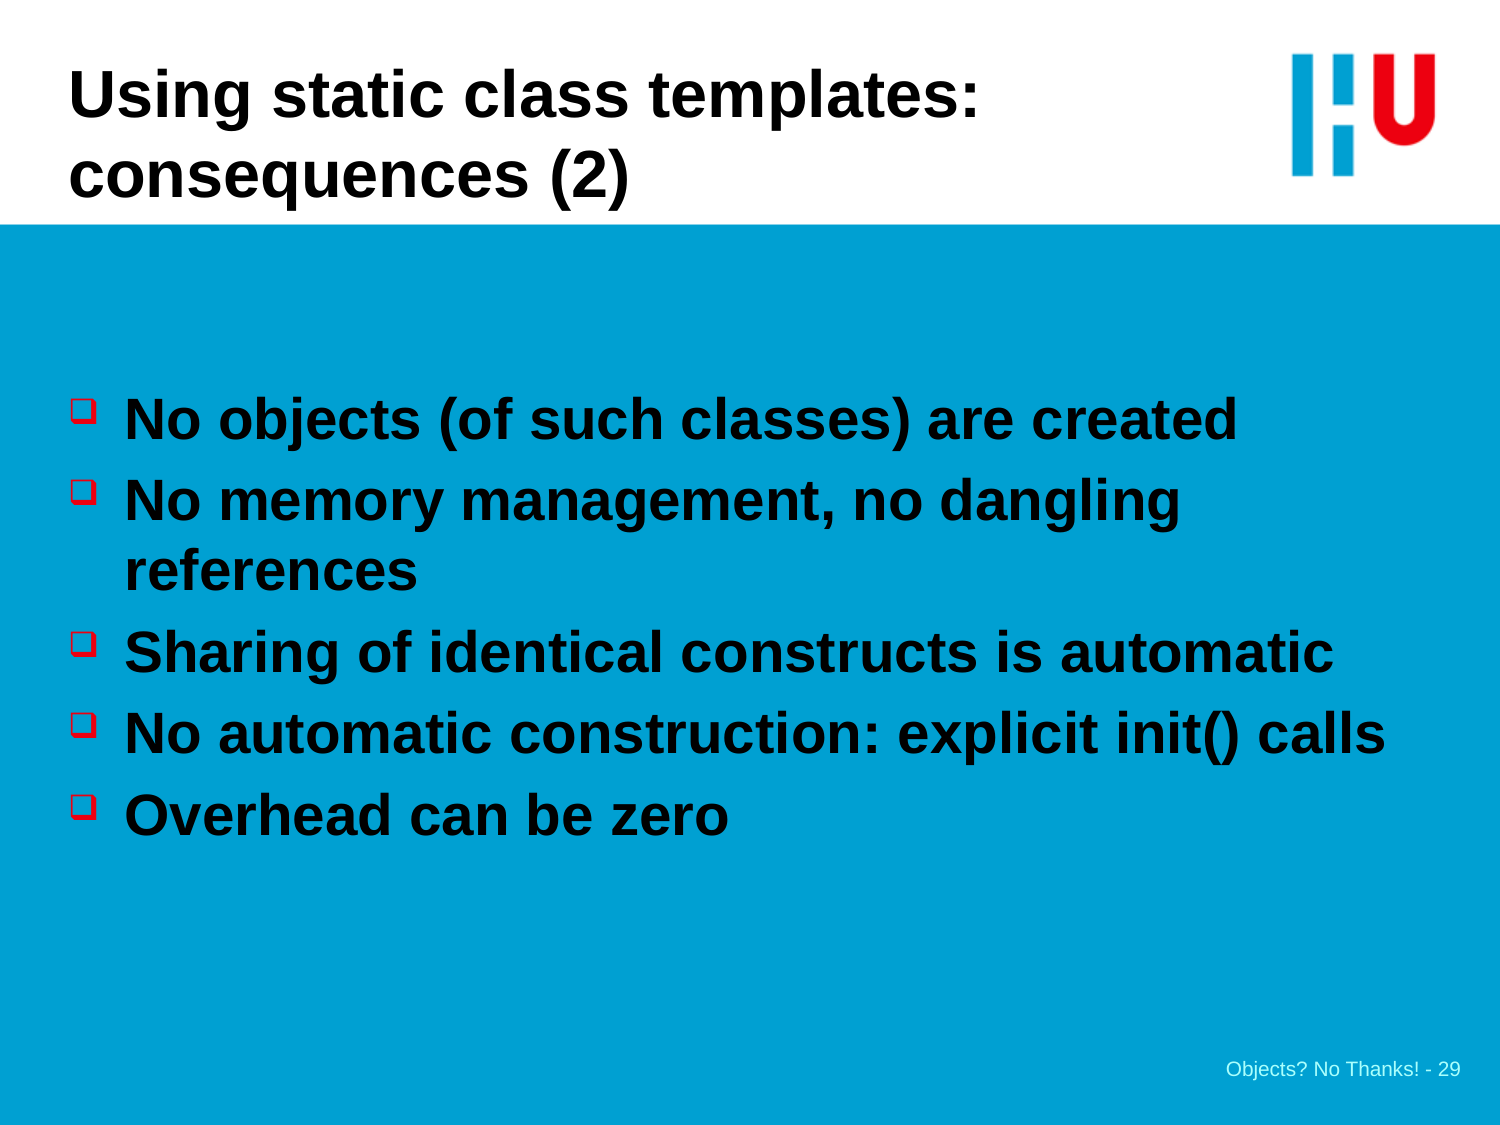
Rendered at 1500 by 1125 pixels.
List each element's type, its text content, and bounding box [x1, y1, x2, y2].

title Using static class templates: consequences (2) [53, 30, 1404, 219]
slide_number Objects? No Thanks! - 29 [1163, 1030, 1476, 1106]
picture [0, 0, 1500, 224]
list No objects (of such classes) are created No memory management, no dangling references Sharing of identical constructs is automatic No automatic construction: explicit init() calls Overhead can be zero [53, 373, 1441, 1018]
